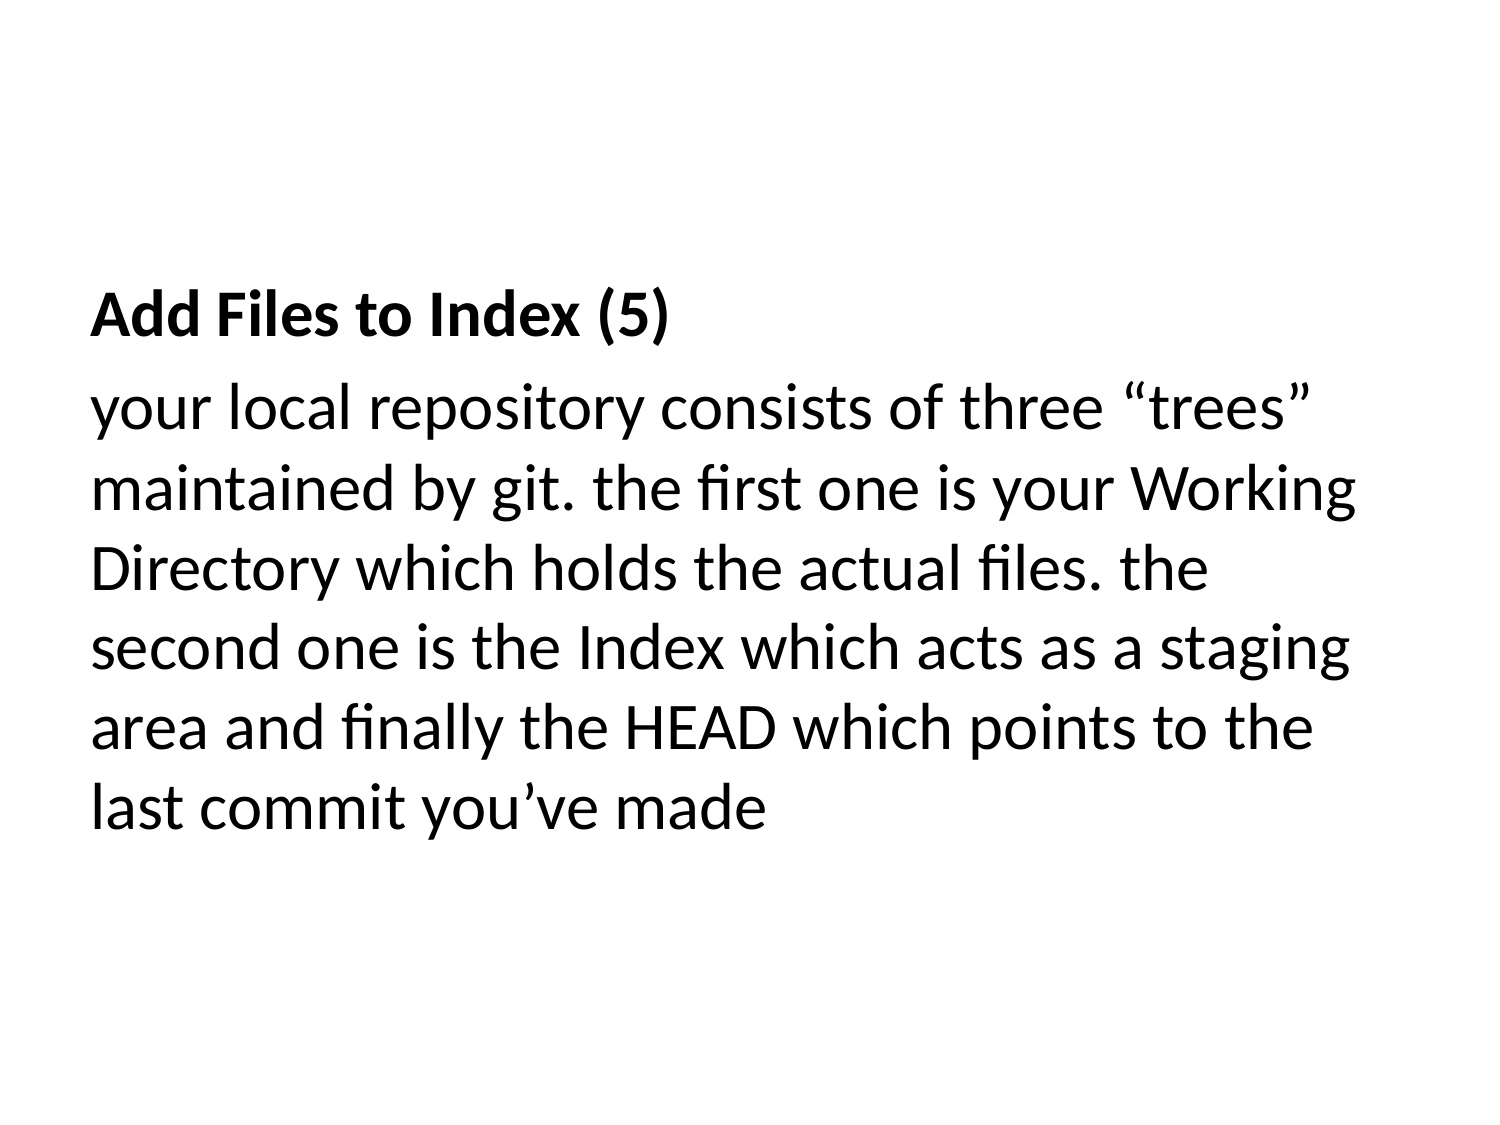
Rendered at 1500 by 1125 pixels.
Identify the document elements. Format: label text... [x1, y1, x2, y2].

list Add Files to Index (5) your local repository consists of three “trees” maintained by git. the first one is your Working Directory which holds the actual files. the second one is the Index which acts as a staging area and finally the HEAD which points to the last commit you’ve made [75, 262, 1425, 1005]
